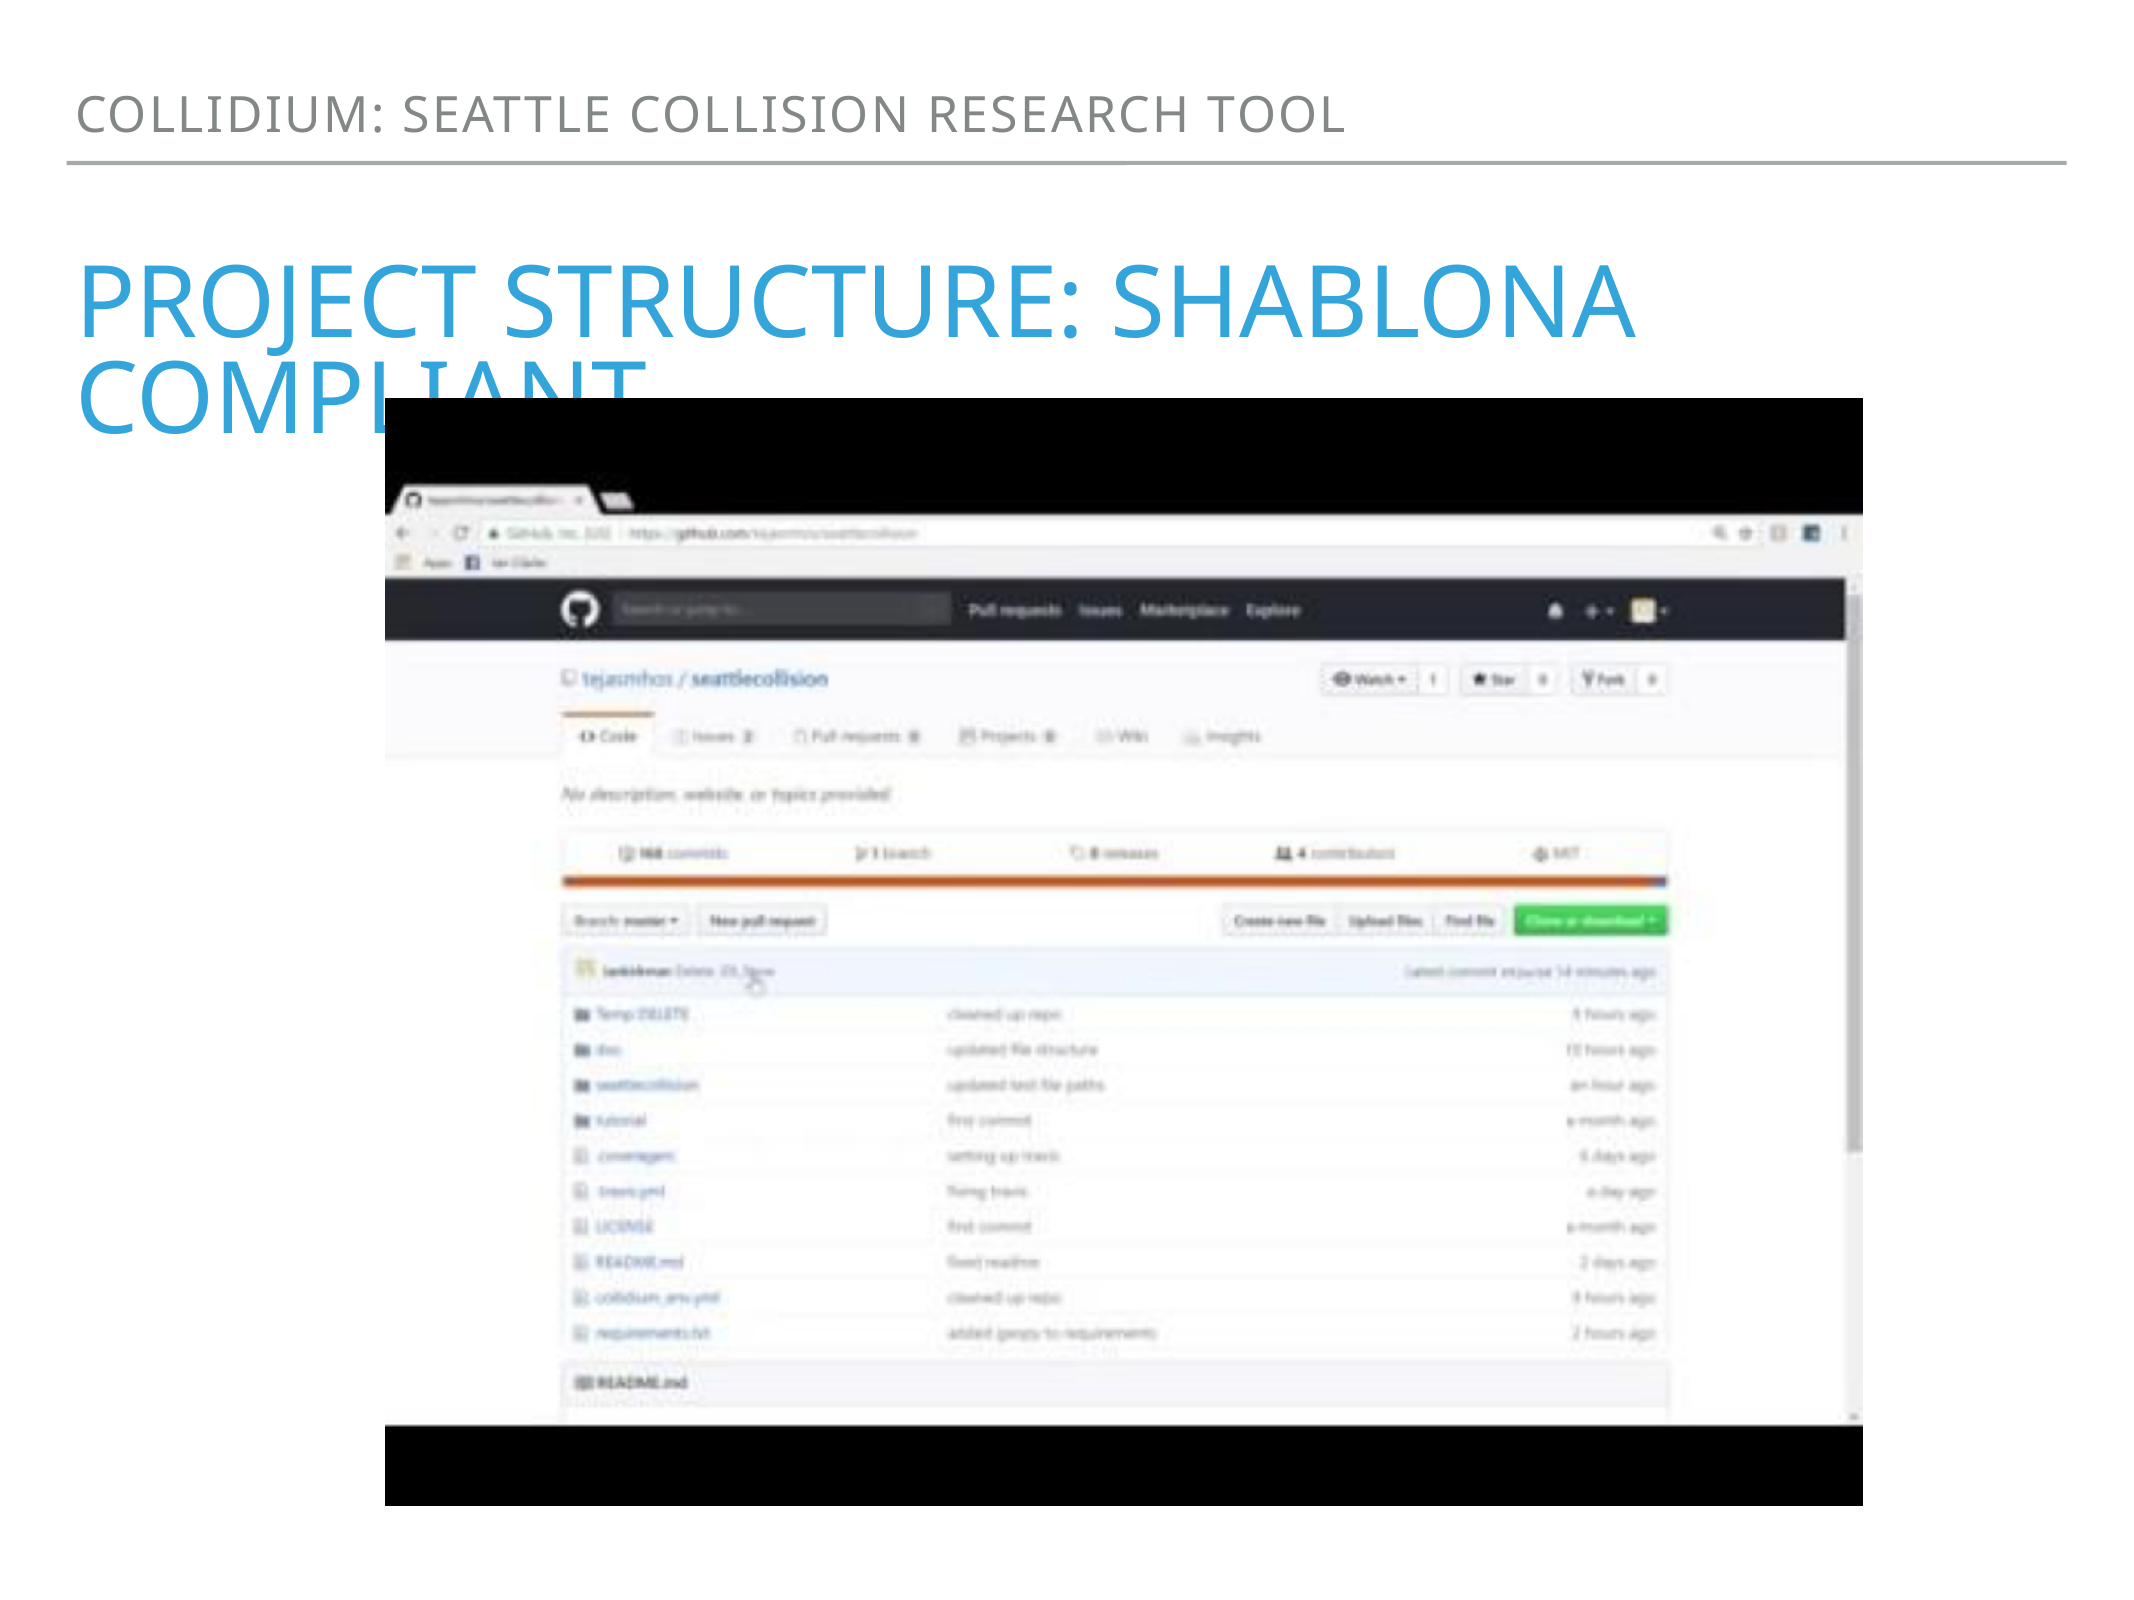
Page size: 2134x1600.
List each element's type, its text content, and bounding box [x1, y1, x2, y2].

picture [385, 397, 1863, 1507]
list Collidium: Seattle collision research tool [66, 74, 1901, 151]
title project structure: shablona compliant [66, 251, 2068, 372]
